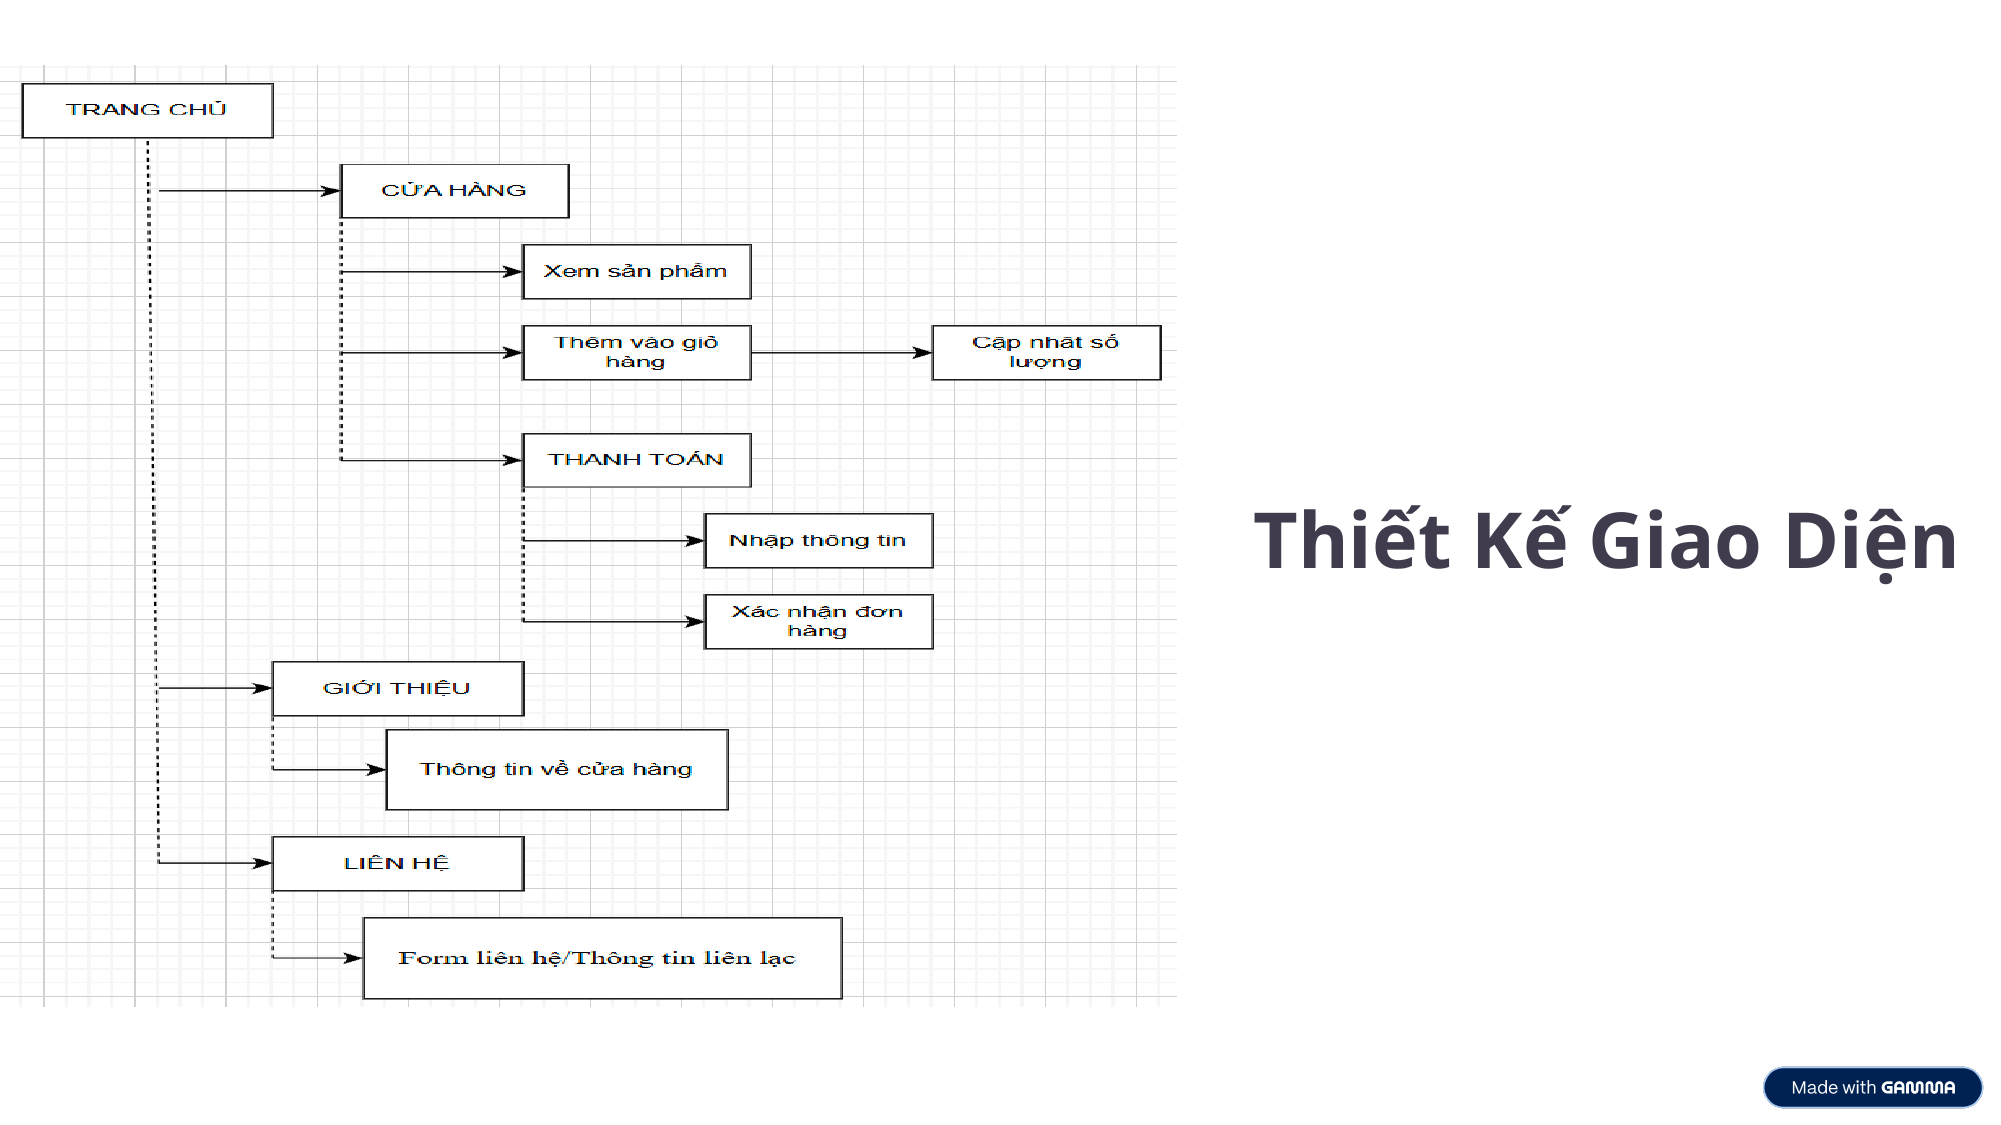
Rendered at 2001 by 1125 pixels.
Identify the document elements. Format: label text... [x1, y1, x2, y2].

picture [0, 64, 1178, 1008]
text_box Thiết Kế Giao Diện [1253, 487, 2000, 585]
picture [1755, 1059, 1991, 1116]
